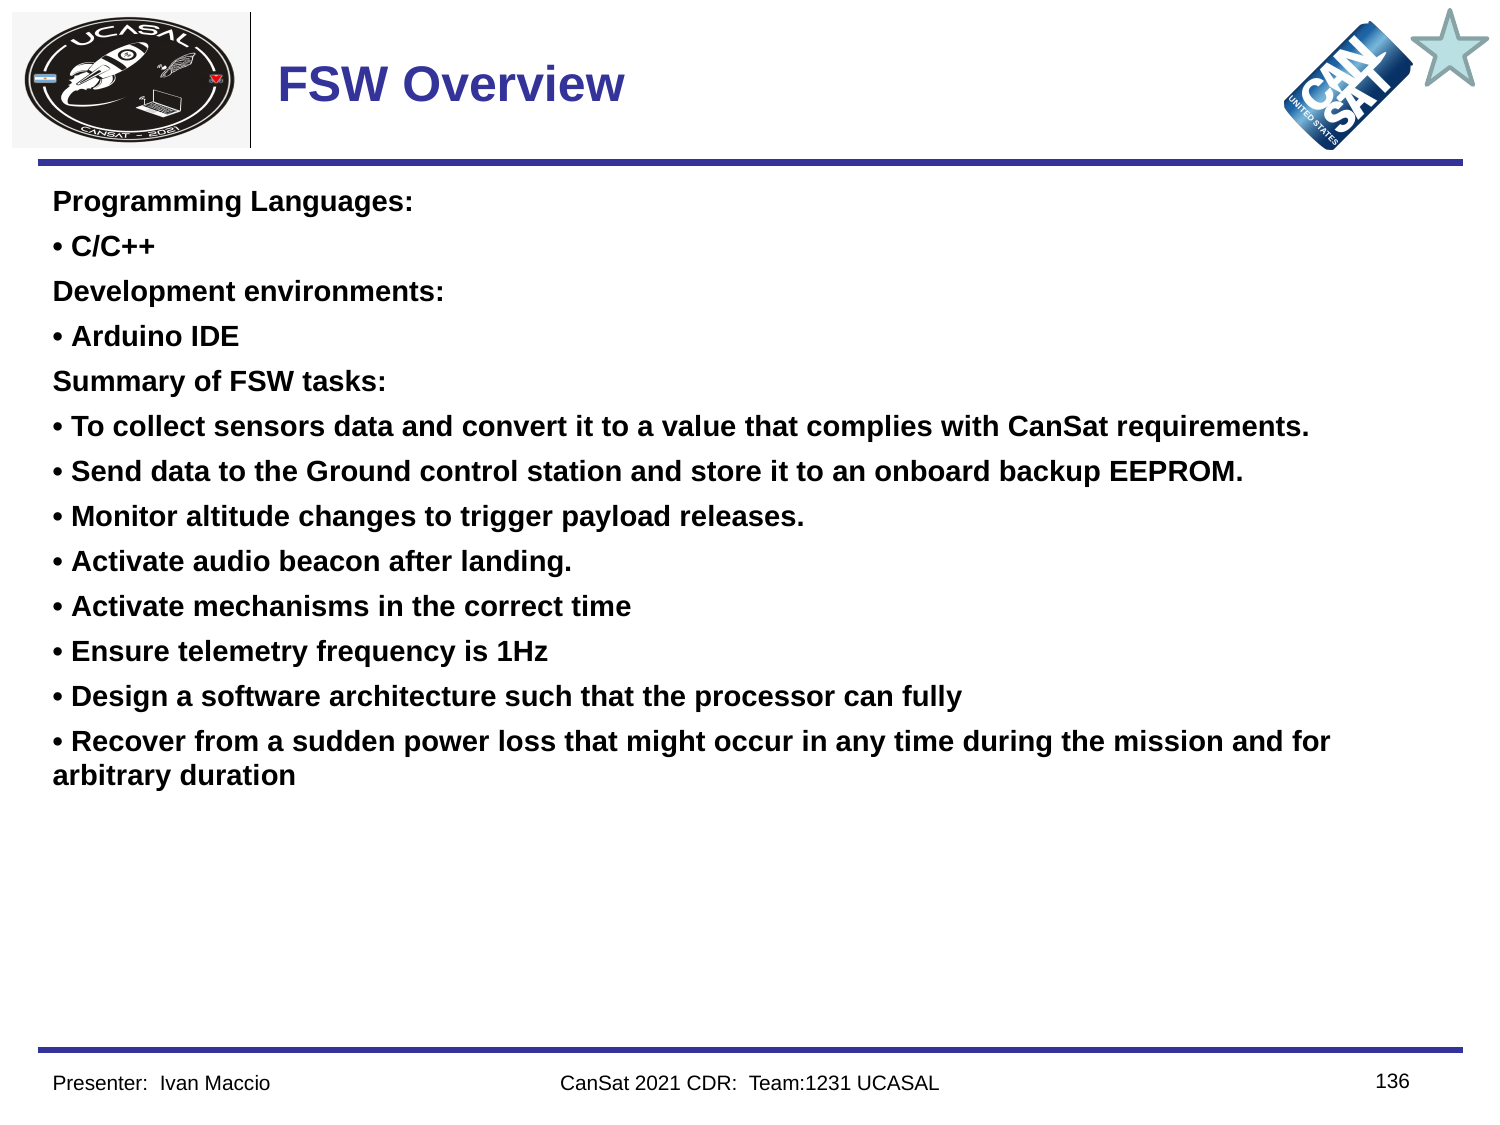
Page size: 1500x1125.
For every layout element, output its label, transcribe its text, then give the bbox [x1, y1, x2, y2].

picture [12, 12, 250, 148]
list Programming Languages: • C/C++ Development environments: • Arduino IDE Summary of FSW tasks: • To collect sensors data and convert it to a value that complies with CanSat requirements. • Send data to the Ground control station and store it to an onboard backup EEPROM. • Monitor altitude changes to trigger payload releases. • Activate audio beacon after landing. • Activate mechanisms in the correct time • Ensure telemetry frequency is 1Hz • Design a software architecture such that the processor can fully • Recover from a sudden power loss that might occur in any time during the mission and for arbitrary duration [37, 174, 1463, 1025]
title FSW Overview [262, 12, 1238, 150]
footer CanSat 2021 CDR: Team:1231 UCASAL [450, 1062, 1050, 1103]
text_box Presenter: Ivan Maccio [37, 1062, 413, 1103]
text_box [1412, 9, 1488, 85]
slide_number ‹#› [1312, 1059, 1425, 1100]
picture [1284, 21, 1413, 150]
